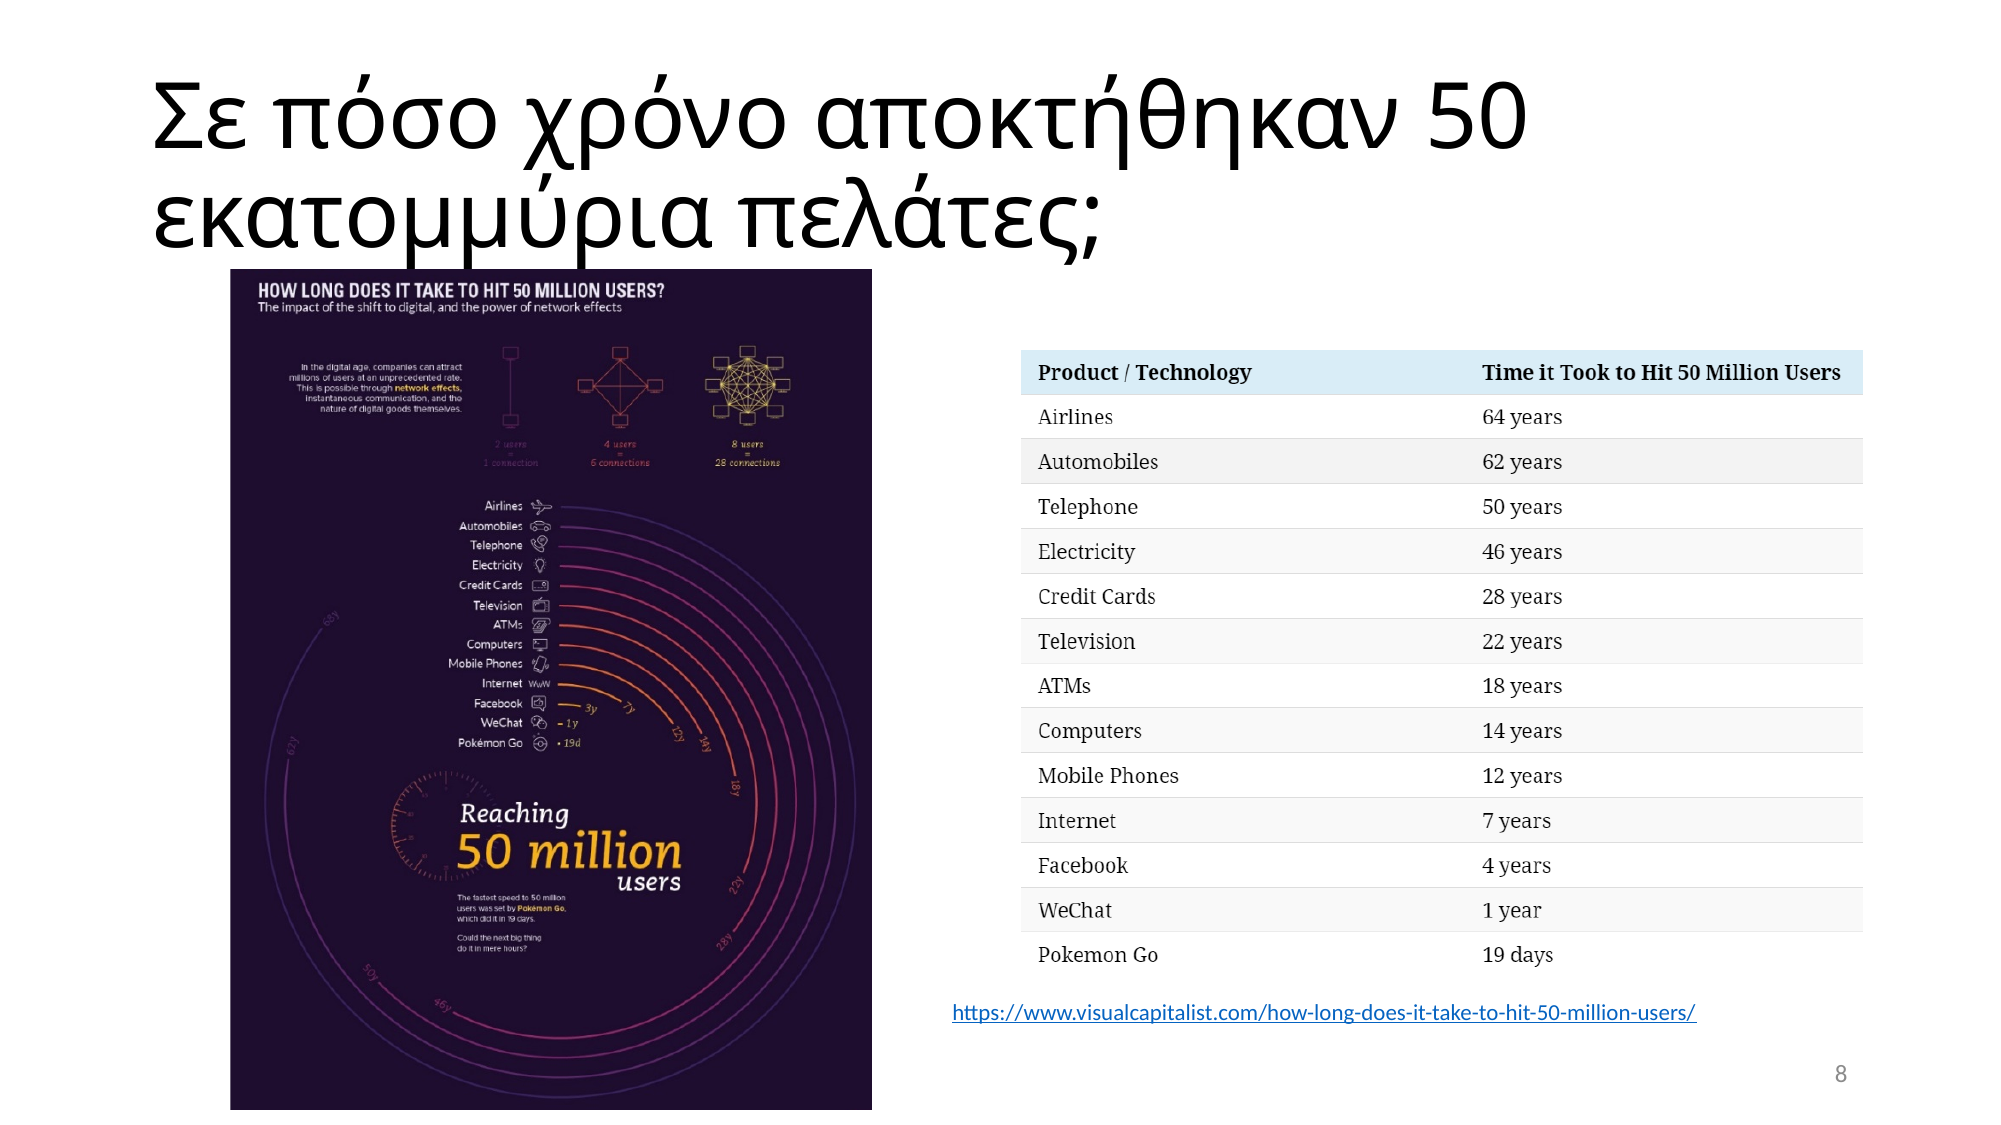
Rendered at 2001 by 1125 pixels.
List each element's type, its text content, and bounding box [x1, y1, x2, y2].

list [230, 269, 872, 1110]
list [1012, 339, 1863, 974]
slide_number 8 [1412, 1042, 1863, 1103]
text_box https://www.visualcapitalist.com/how-long-does-it-take-to-hit-50-million-users/ [937, 989, 1938, 1032]
title Σε πόσο χρόνο αποκτήθηκαν 50 εκατομμύρια πελάτες; [137, 59, 1863, 278]
